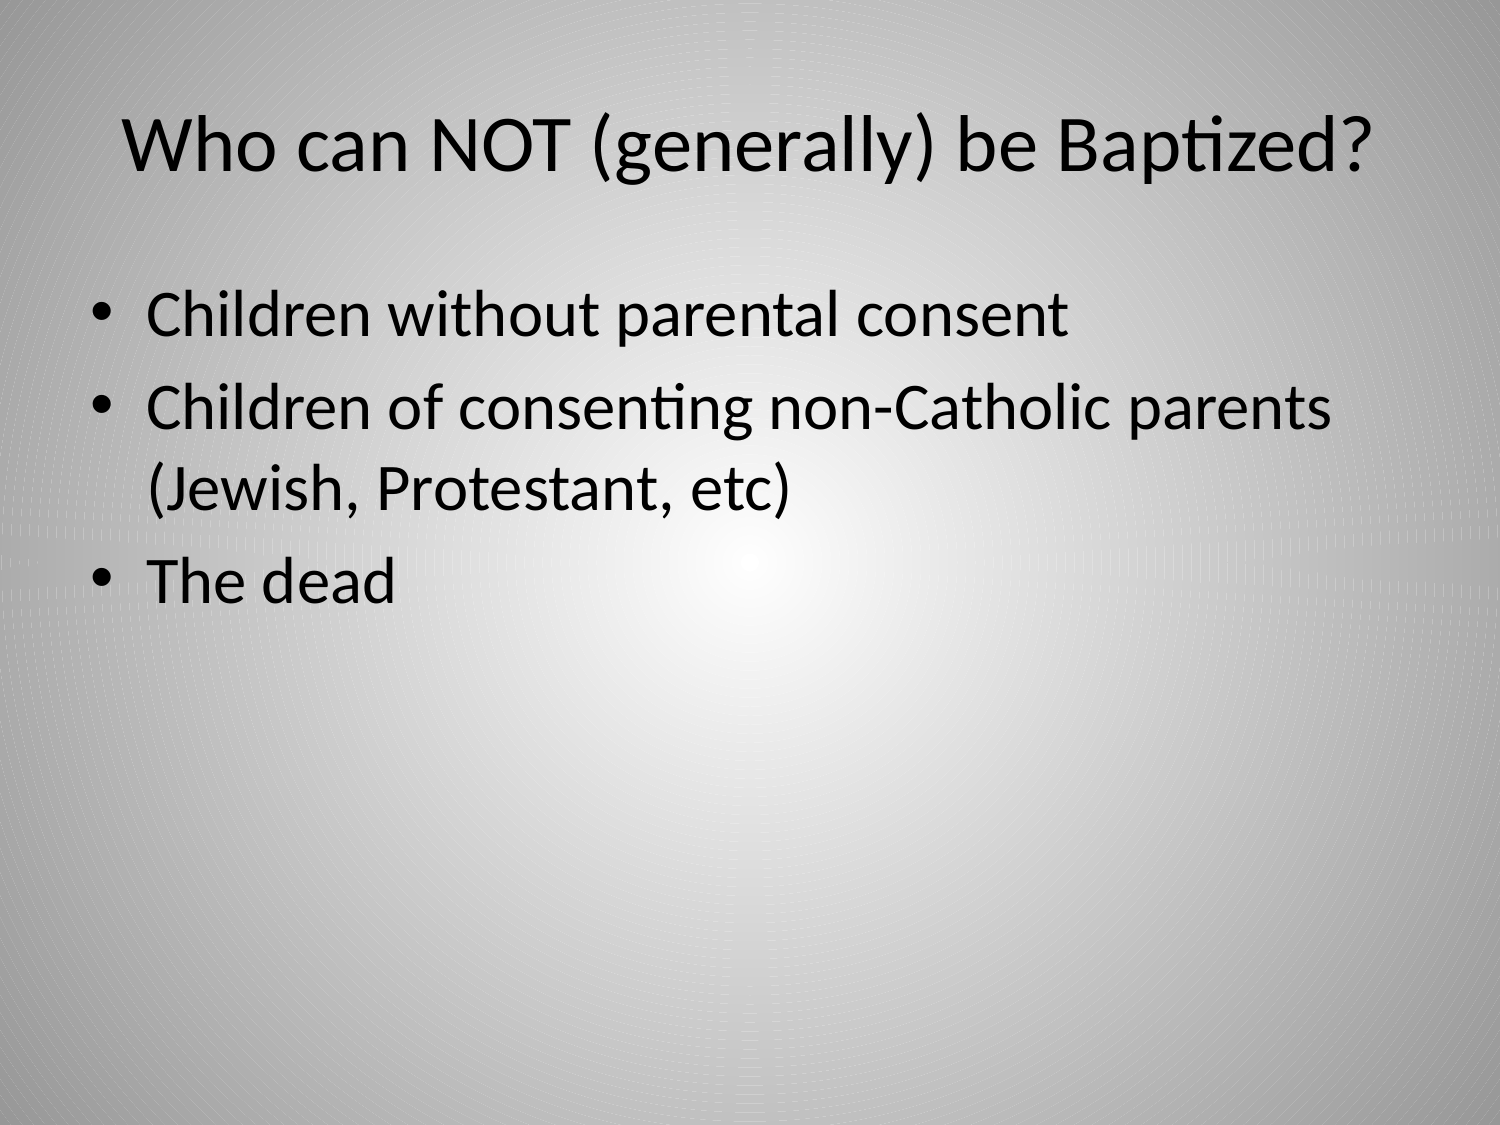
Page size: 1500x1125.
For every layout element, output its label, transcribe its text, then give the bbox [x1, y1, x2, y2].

title Who can NOT (generally) be Baptized? [75, 45, 1425, 233]
list Children without parental consent Children of consenting non-Catholic parents (Jewish, Protestant, etc) The dead [75, 262, 1425, 1005]
